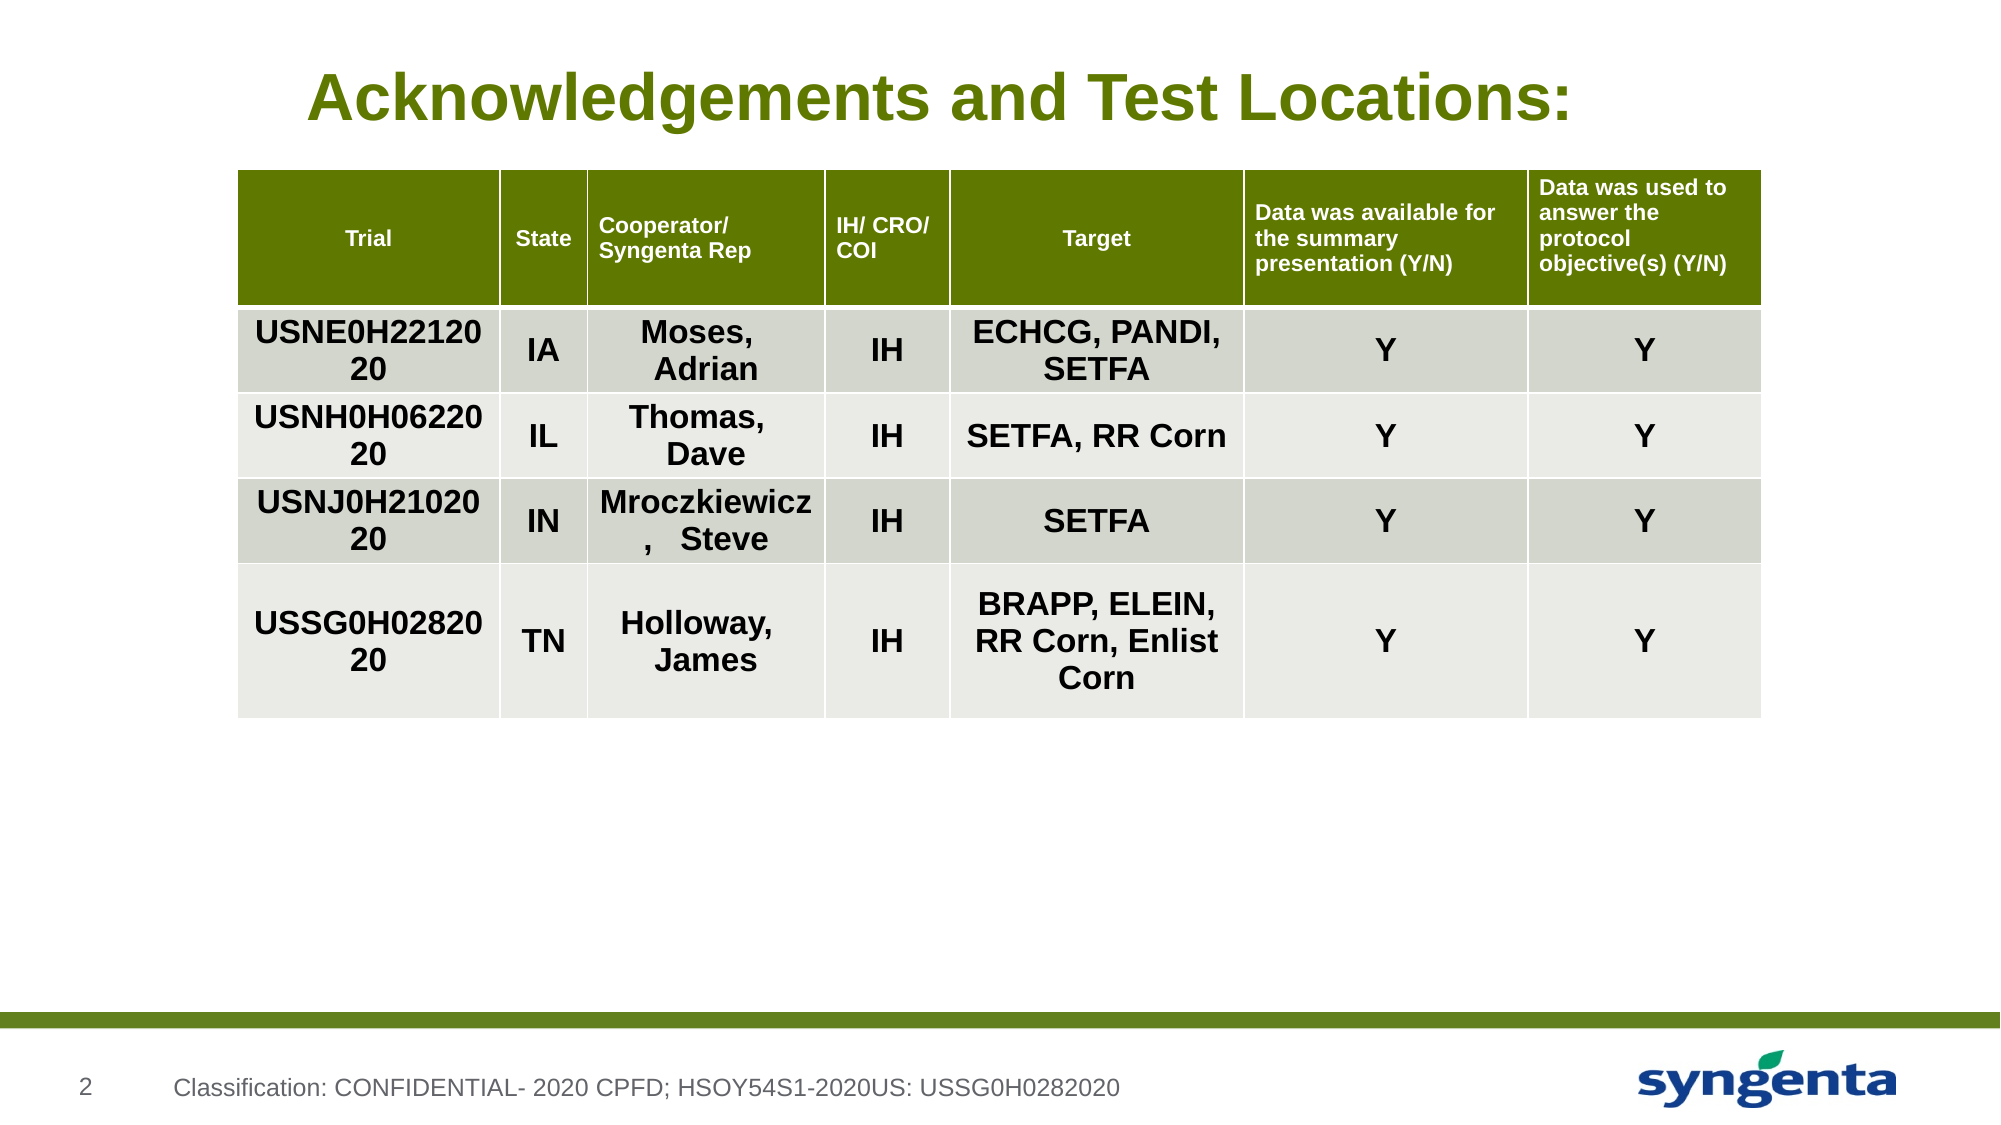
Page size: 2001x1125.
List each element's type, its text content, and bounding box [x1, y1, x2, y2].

table_header IH/ CRO/ COI [826, 170, 949, 305]
table_header Target [951, 170, 1243, 305]
table_cell TN [501, 564, 587, 718]
table_cell Holloway, James [588, 564, 824, 718]
table_cell IH [826, 564, 949, 718]
table_cell IA [501, 310, 587, 392]
footer Classification: CONFIDENTIAL- 2020 CPFD; HSOY54S1-2020US: USSG0H0282020 [173, 1063, 1432, 1125]
table_cell IH [826, 394, 949, 477]
table_cell SETFA [951, 479, 1243, 563]
table_header Data was used to answer the protocol objective(s) (Y/N) [1529, 170, 1761, 305]
table_cell Y [1529, 479, 1761, 563]
table_cell USNE0H2212020 [238, 310, 499, 392]
table_header Cooperator/ Syngenta Rep [588, 170, 824, 305]
title Acknowledgements and Test Locations: [306, 62, 1694, 136]
table_cell Mroczkiewicz, Steve [588, 479, 824, 563]
table_cell Y [1245, 310, 1527, 392]
table_cell Y [1245, 394, 1527, 477]
table_cell USNH0H0622020 [238, 394, 499, 477]
table_cell BRAPP, ELEIN, RR Corn, Enlist Corn [951, 564, 1243, 718]
table_cell USSG0H0282020 [238, 564, 499, 718]
table_cell Thomas, Dave [588, 394, 824, 477]
table_cell Moses, Adrian [588, 310, 824, 392]
table_header Data was available for the summary presentation (Y/N) [1245, 170, 1527, 305]
table_header State [501, 170, 587, 305]
table_cell Y [1245, 564, 1527, 718]
table_cell SETFA, RR Corn [951, 394, 1243, 477]
table_cell Y [1529, 310, 1761, 392]
table_cell IL [501, 394, 587, 477]
table_cell Y [1529, 564, 1761, 718]
table_cell IN [501, 479, 587, 563]
table_cell IH [826, 310, 949, 392]
table_cell IH [826, 479, 949, 563]
table_cell Y [1245, 479, 1527, 563]
table_cell USNJ0H2102020 [238, 479, 499, 563]
table_header Trial [238, 170, 499, 305]
picture [0, 1012, 2000, 1125]
table_cell ECHCG, PANDI, SETFA [951, 310, 1243, 392]
table_cell Y [1529, 394, 1761, 477]
